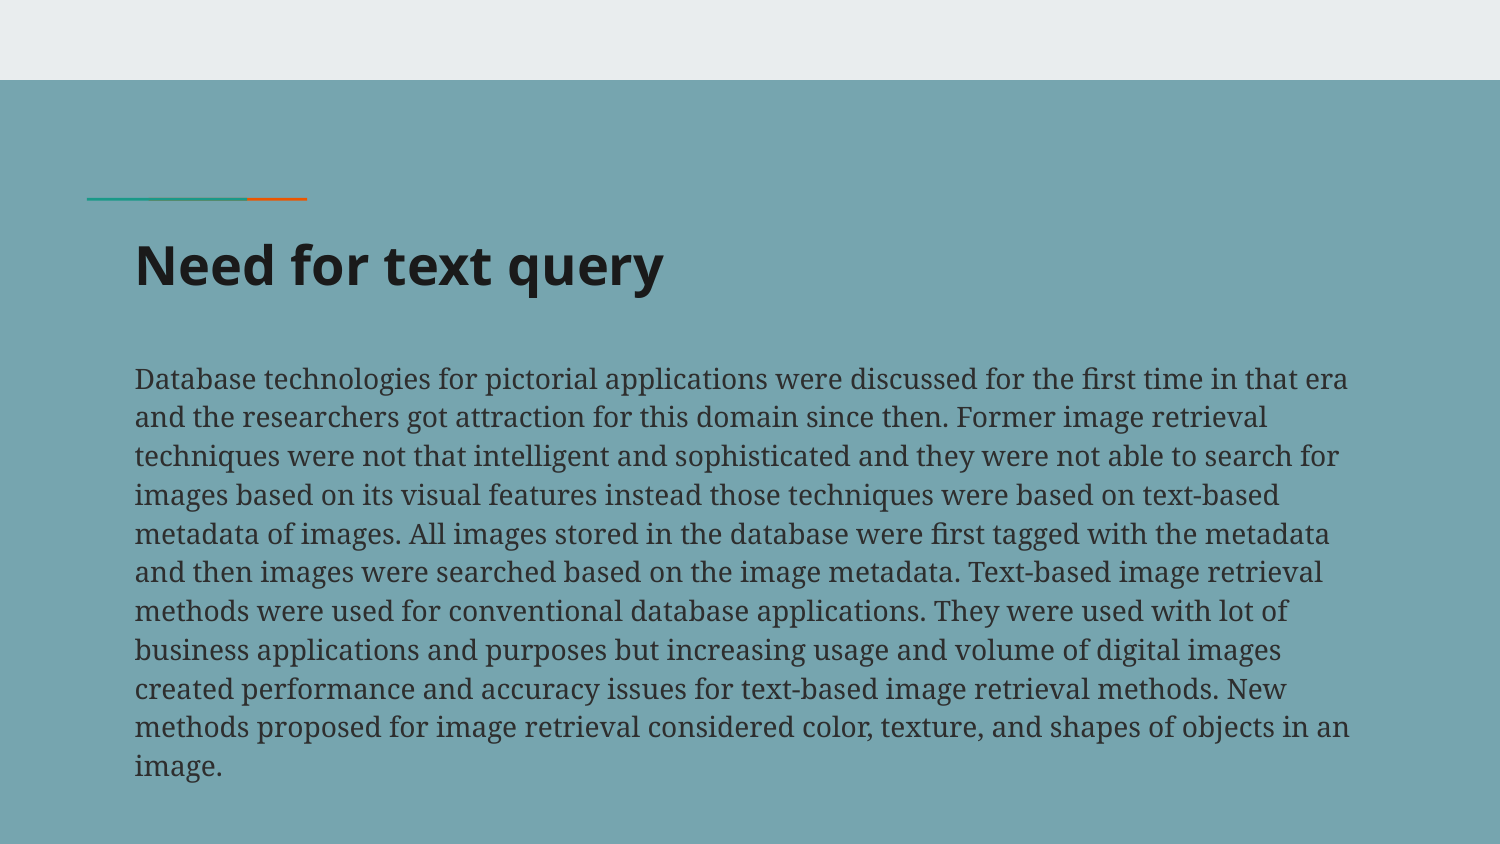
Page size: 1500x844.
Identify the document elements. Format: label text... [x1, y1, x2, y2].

list Database technologies for pictorial applications were discussed for the first time in that era and the researchers got attraction for this domain since then. Former image retrieval techniques were not that intelligent and sophisticated and they were not able to search for images based on its visual features instead those techniques were based on text-based metadata of images. All images stored in the database were first tagged with the metadata and then images were searched based on the image metadata. Text-based image retrieval methods were used for conventional database applications. They were used with lot of business applications and purposes but increasing usage and volume of digital images created performance and accuracy issues for text-based image retrieval methods. New methods proposed for image retrieval considered color, texture, and shapes of objects in an image. [119, 341, 1381, 712]
title Need for text query [119, 216, 1381, 305]
